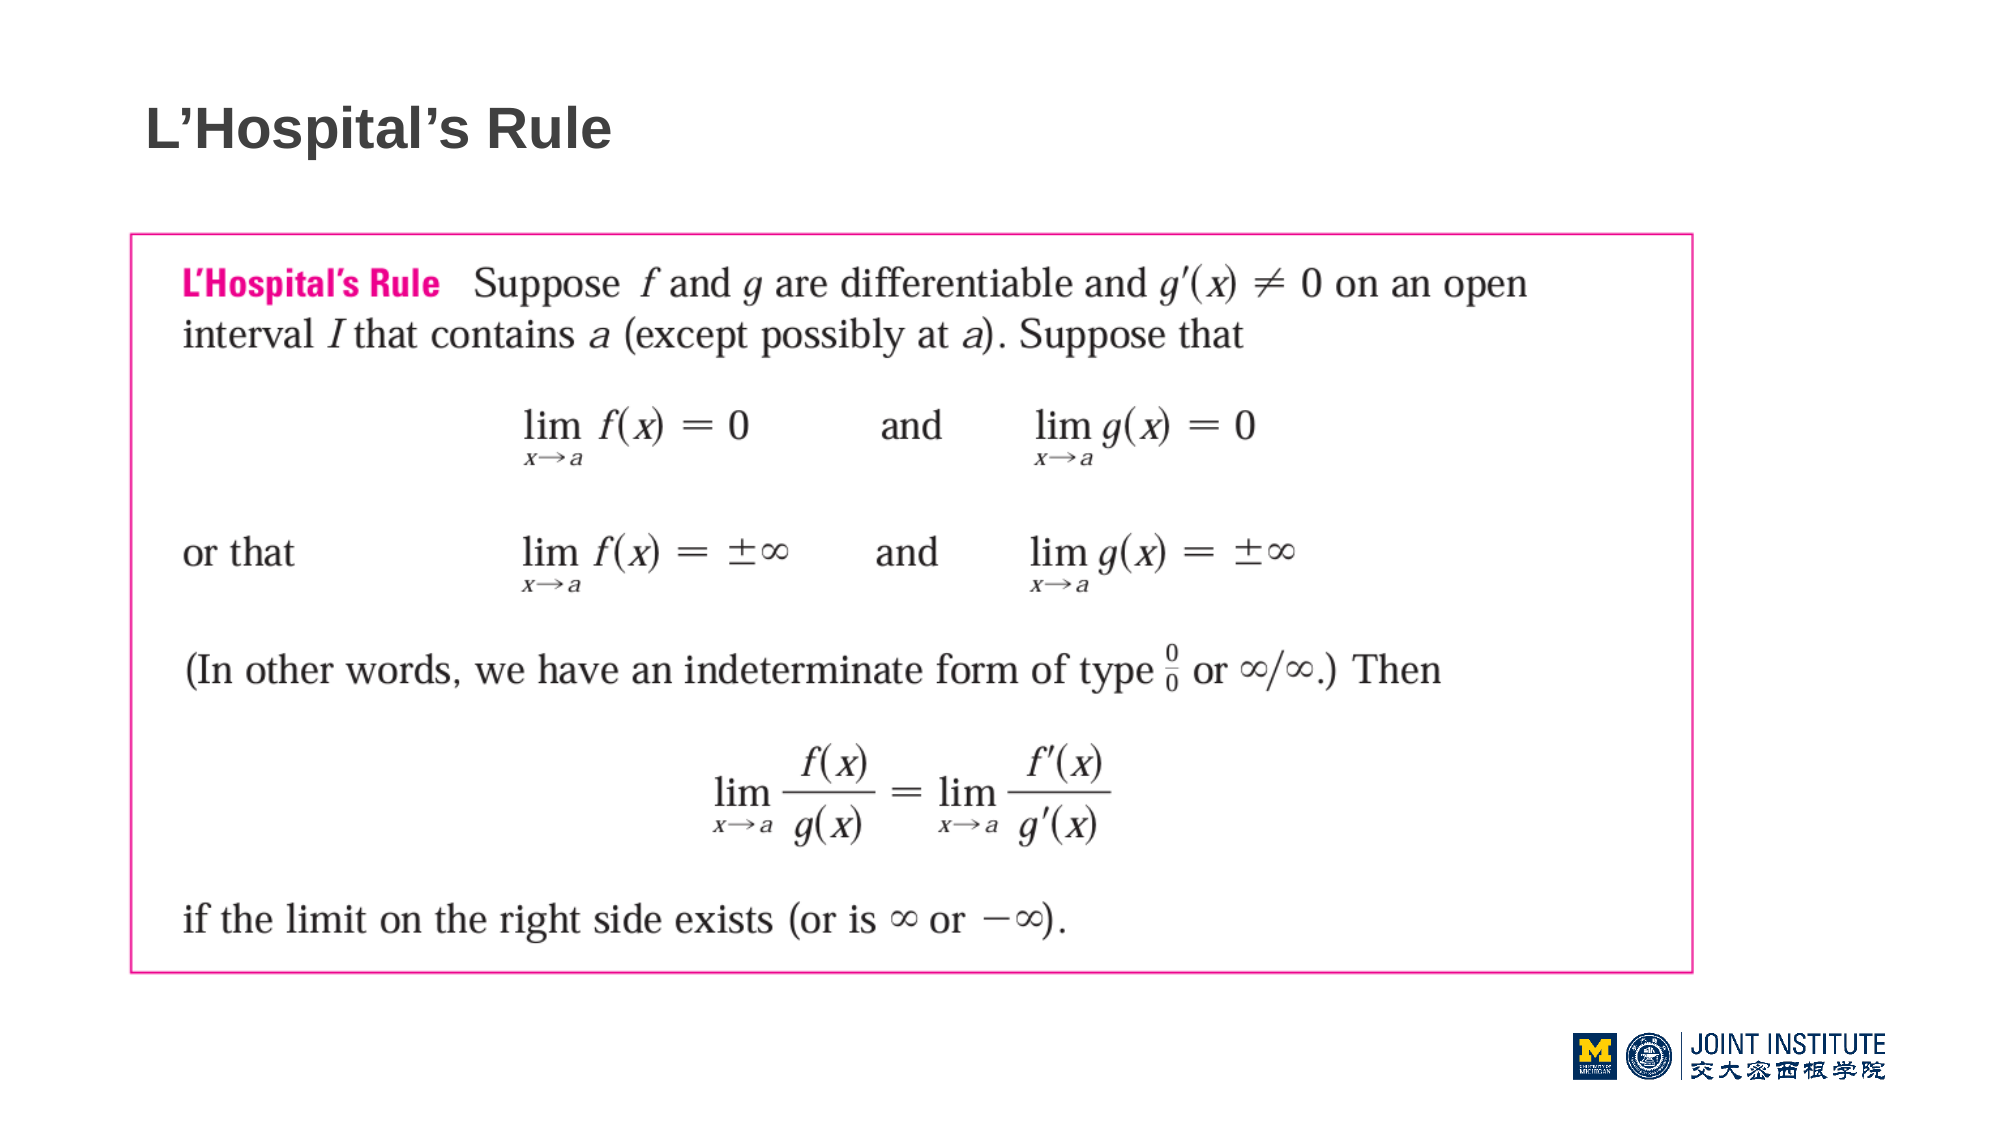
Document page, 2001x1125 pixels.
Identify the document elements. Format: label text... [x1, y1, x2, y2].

picture [1573, 1032, 1885, 1080]
picture [116, 217, 1724, 1003]
list L’Hospital’s Rule [130, 76, 1885, 175]
